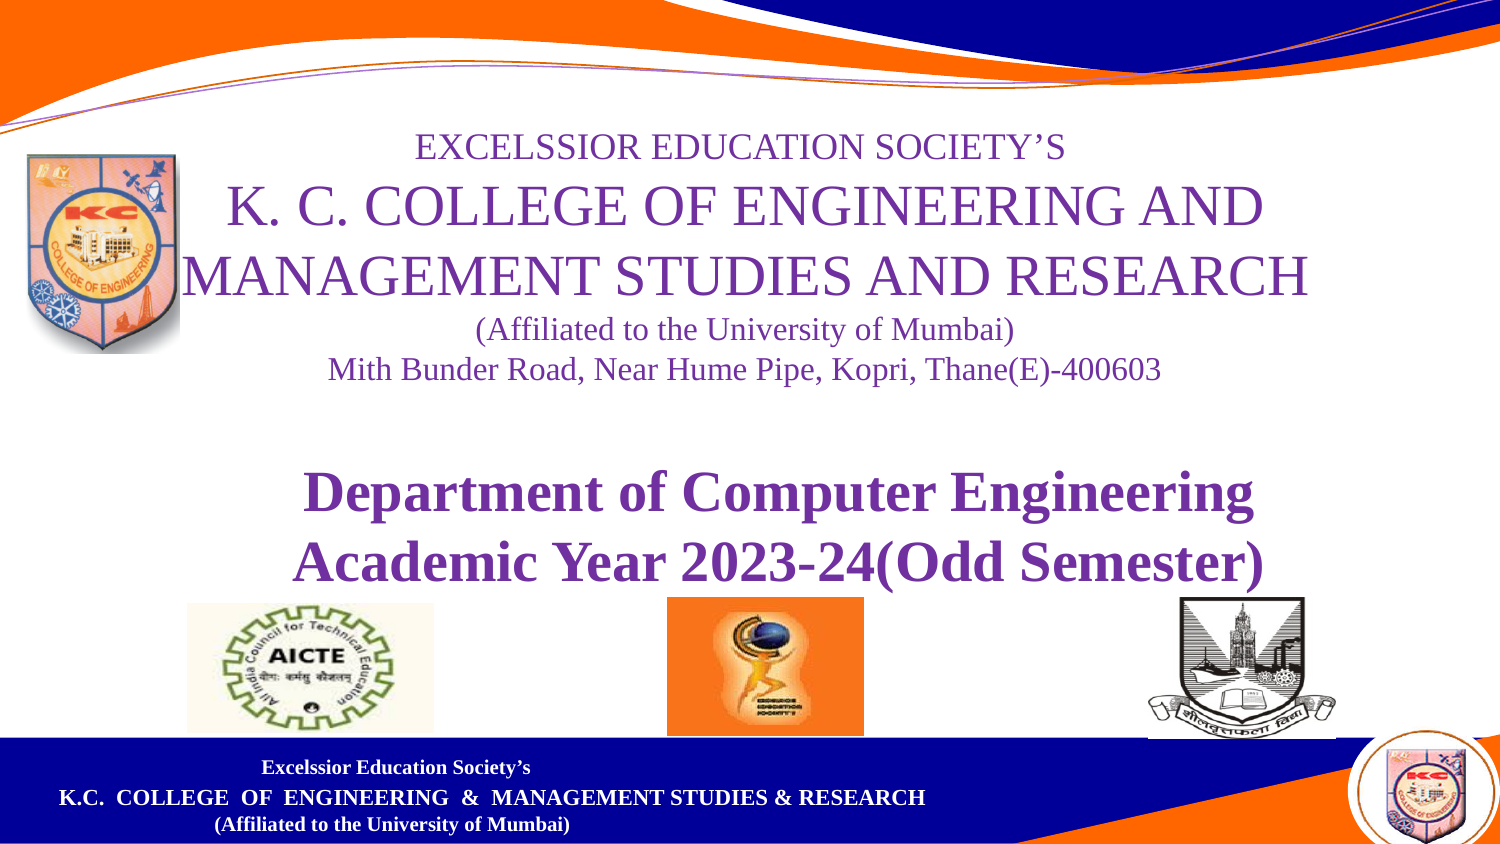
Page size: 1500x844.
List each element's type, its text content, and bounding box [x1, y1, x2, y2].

picture [23, 152, 180, 355]
text_box Department of Computer Engineering Academic Year 2023-24(Odd Semester) [234, 445, 1325, 601]
picture [667, 597, 864, 737]
picture [1347, 721, 1500, 844]
picture [1148, 597, 1337, 739]
title EXCELSSIOR EDUCATION SOCIETY’S K. C. COLLEGE OF ENGINEERING AND MANAGEMENT STUDIES AND RESEARCH (Affiliated to the University of Mumbai) Mith Bunder Road, Near Hume Pipe, Kopri, Thane(E)-400603 [70, 70, 1421, 387]
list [187, 602, 434, 734]
